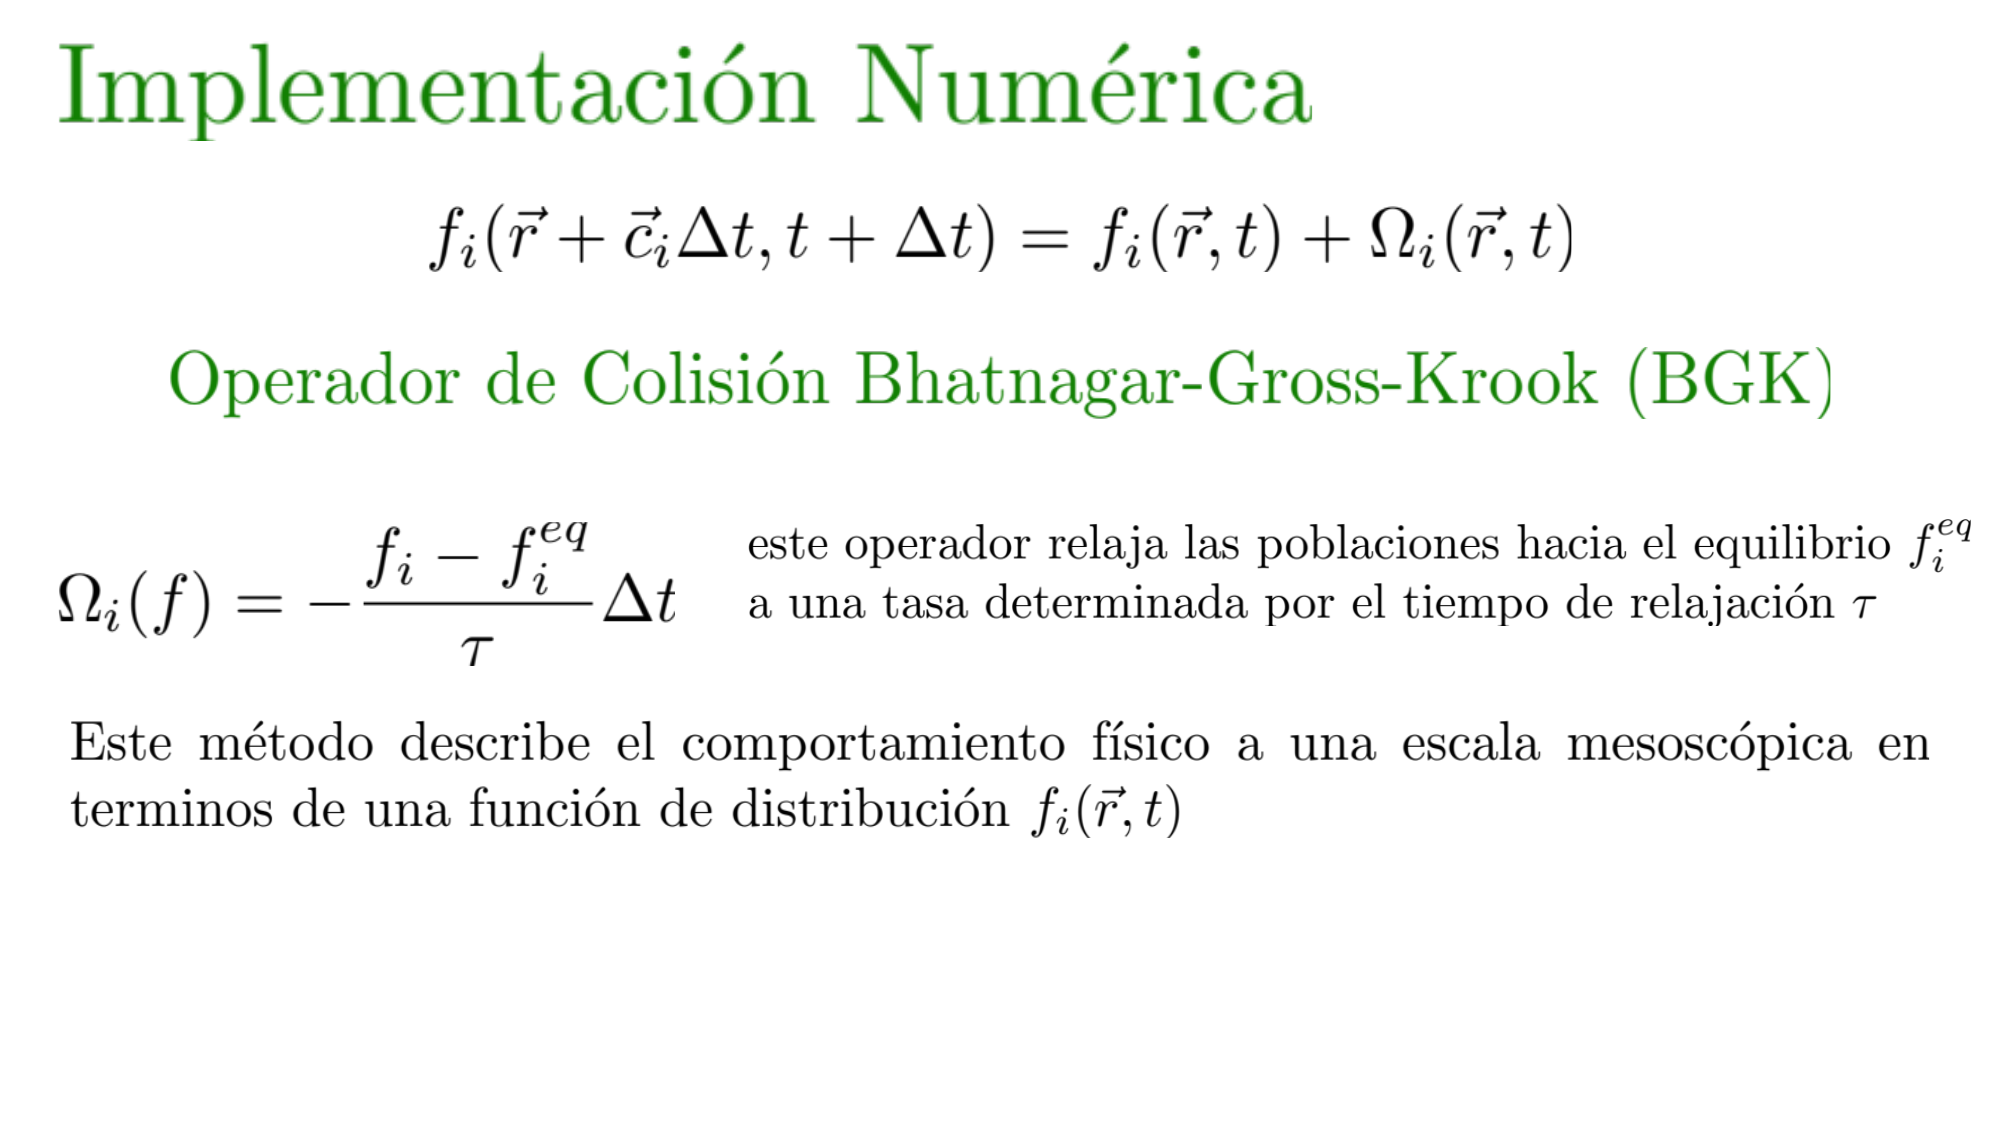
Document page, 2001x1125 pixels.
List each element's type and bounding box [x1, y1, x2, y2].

picture [70, 719, 1930, 838]
picture [169, 347, 1831, 419]
picture [747, 519, 1971, 626]
picture [428, 202, 1572, 272]
picture [58, 522, 675, 666]
picture [58, 40, 1313, 141]
